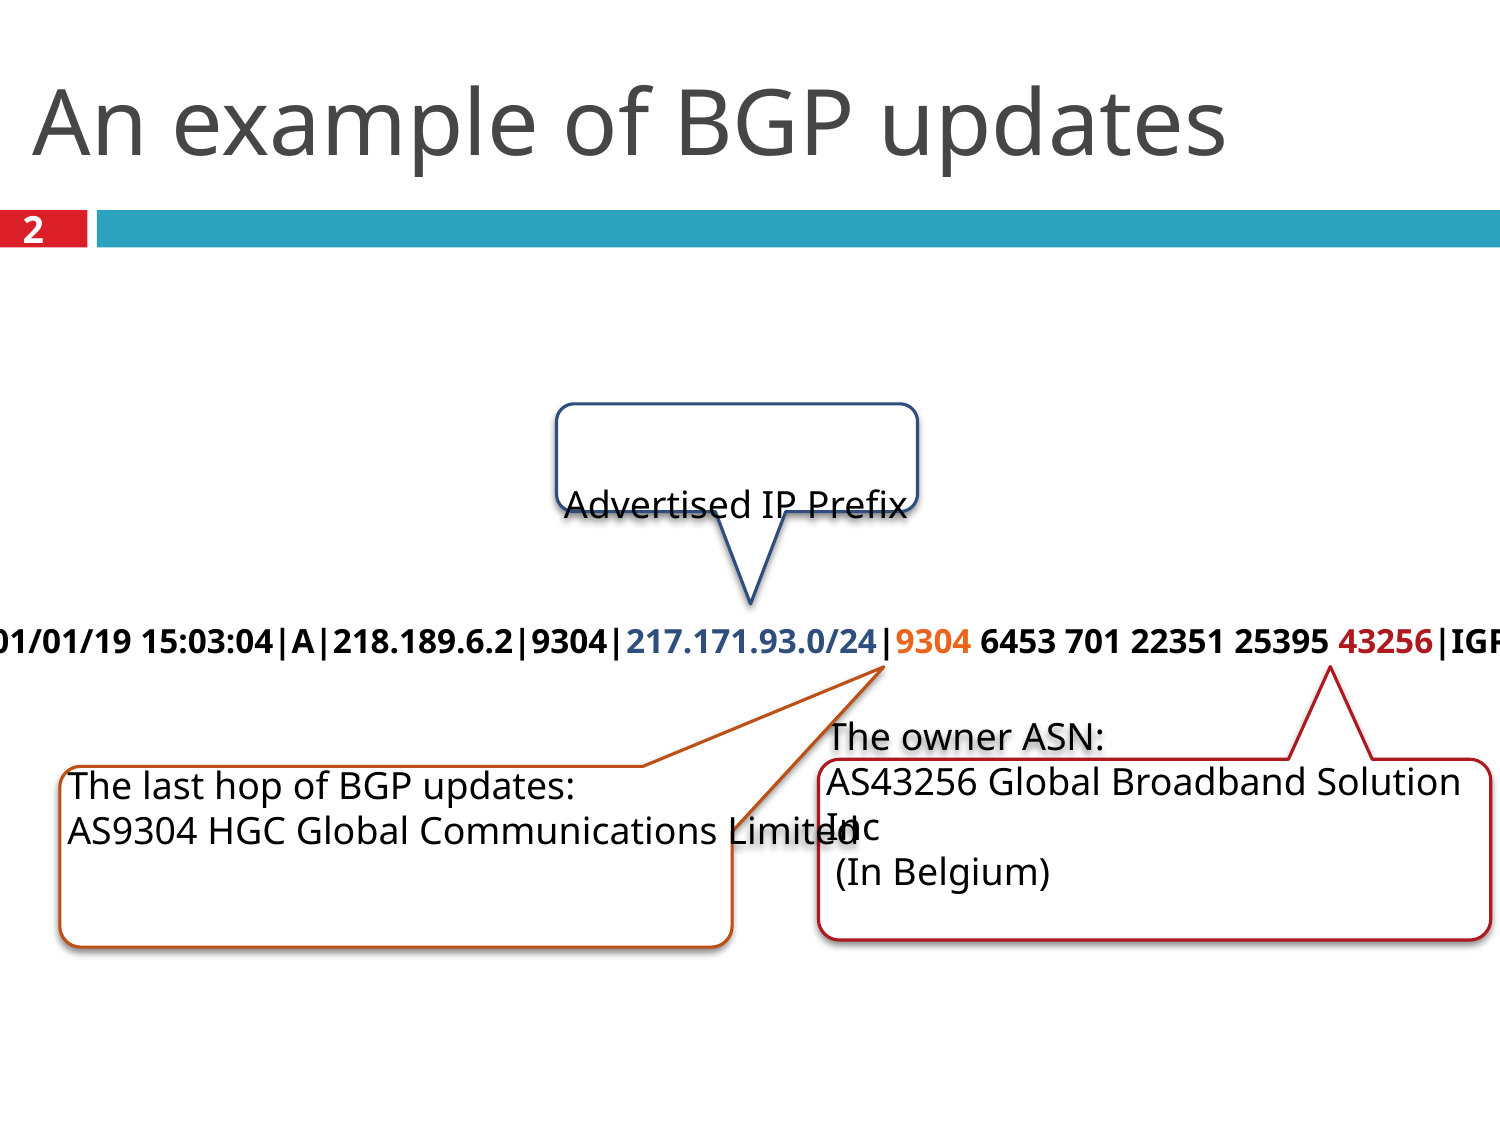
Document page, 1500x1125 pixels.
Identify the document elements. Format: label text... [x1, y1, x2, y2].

slide_number 26 [14, 203, 73, 259]
text_box The owner ASN: AS43256 Global Broadband Solution Inc (In Belgium) [818, 666, 1491, 941]
title An example of BGP updates [24, 36, 1476, 201]
text_box The last hop of BGP updates: AS9304 HGC Global Communications Limited [59, 666, 884, 948]
text_box 01/01/19 15:03:04|A|218.189.6.2|9304|217.171.93.0/24|9304 6453 701 22351 25395 43256|IGP [0, 612, 1500, 668]
text_box Advertised IP Prefix [556, 403, 918, 604]
